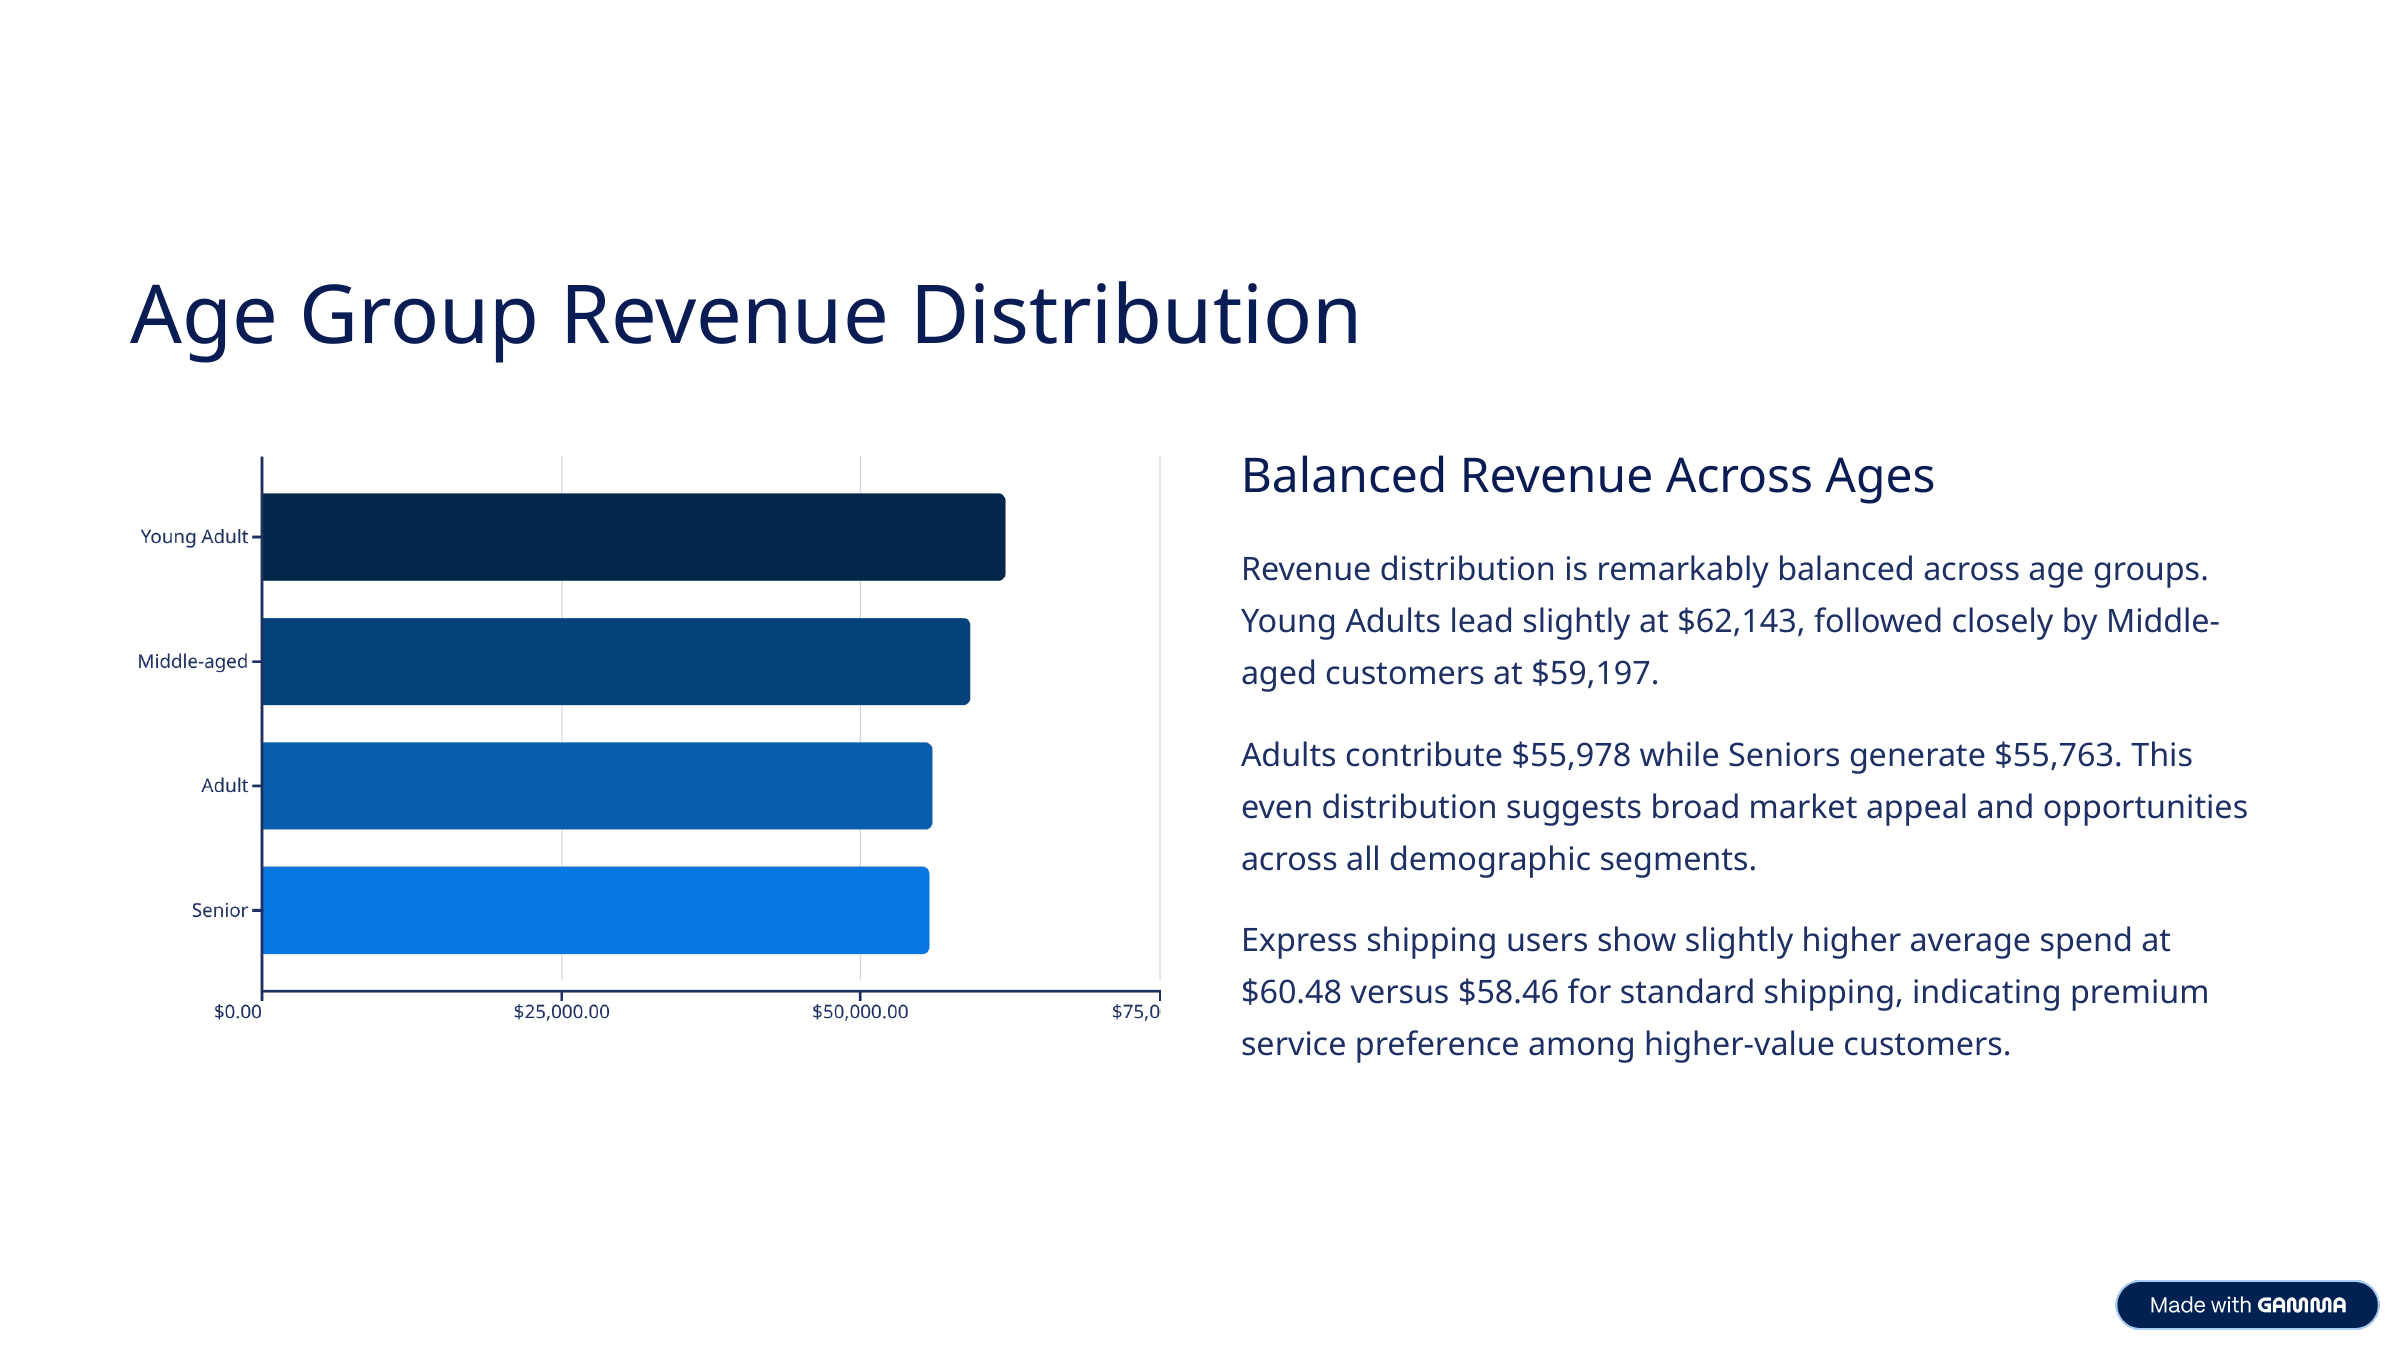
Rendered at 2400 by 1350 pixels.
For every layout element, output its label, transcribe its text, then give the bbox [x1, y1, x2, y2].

text_box Express shipping users show slightly higher average spend at $60.48 versus $58.46 for standard shipping, indicating premium service preference among higher-value customers. [1240, 906, 2272, 1063]
picture [130, 445, 1161, 1023]
picture [2106, 1271, 2389, 1339]
text_box Age Group Revenue Distribution [130, 258, 1363, 360]
text_box Revenue distribution is remarkably balanced across age groups. Young Adults lead slightly at $62,143, followed closely by Middle-aged customers at $59,197. [1240, 534, 2272, 692]
text_box Balanced Revenue Across Ages [1240, 441, 1956, 503]
text_box Adults contribute $55,978 while Seniors generate $55,763. This even distribution suggests broad market appeal and opportunities across all demographic segments. [1240, 720, 2272, 877]
